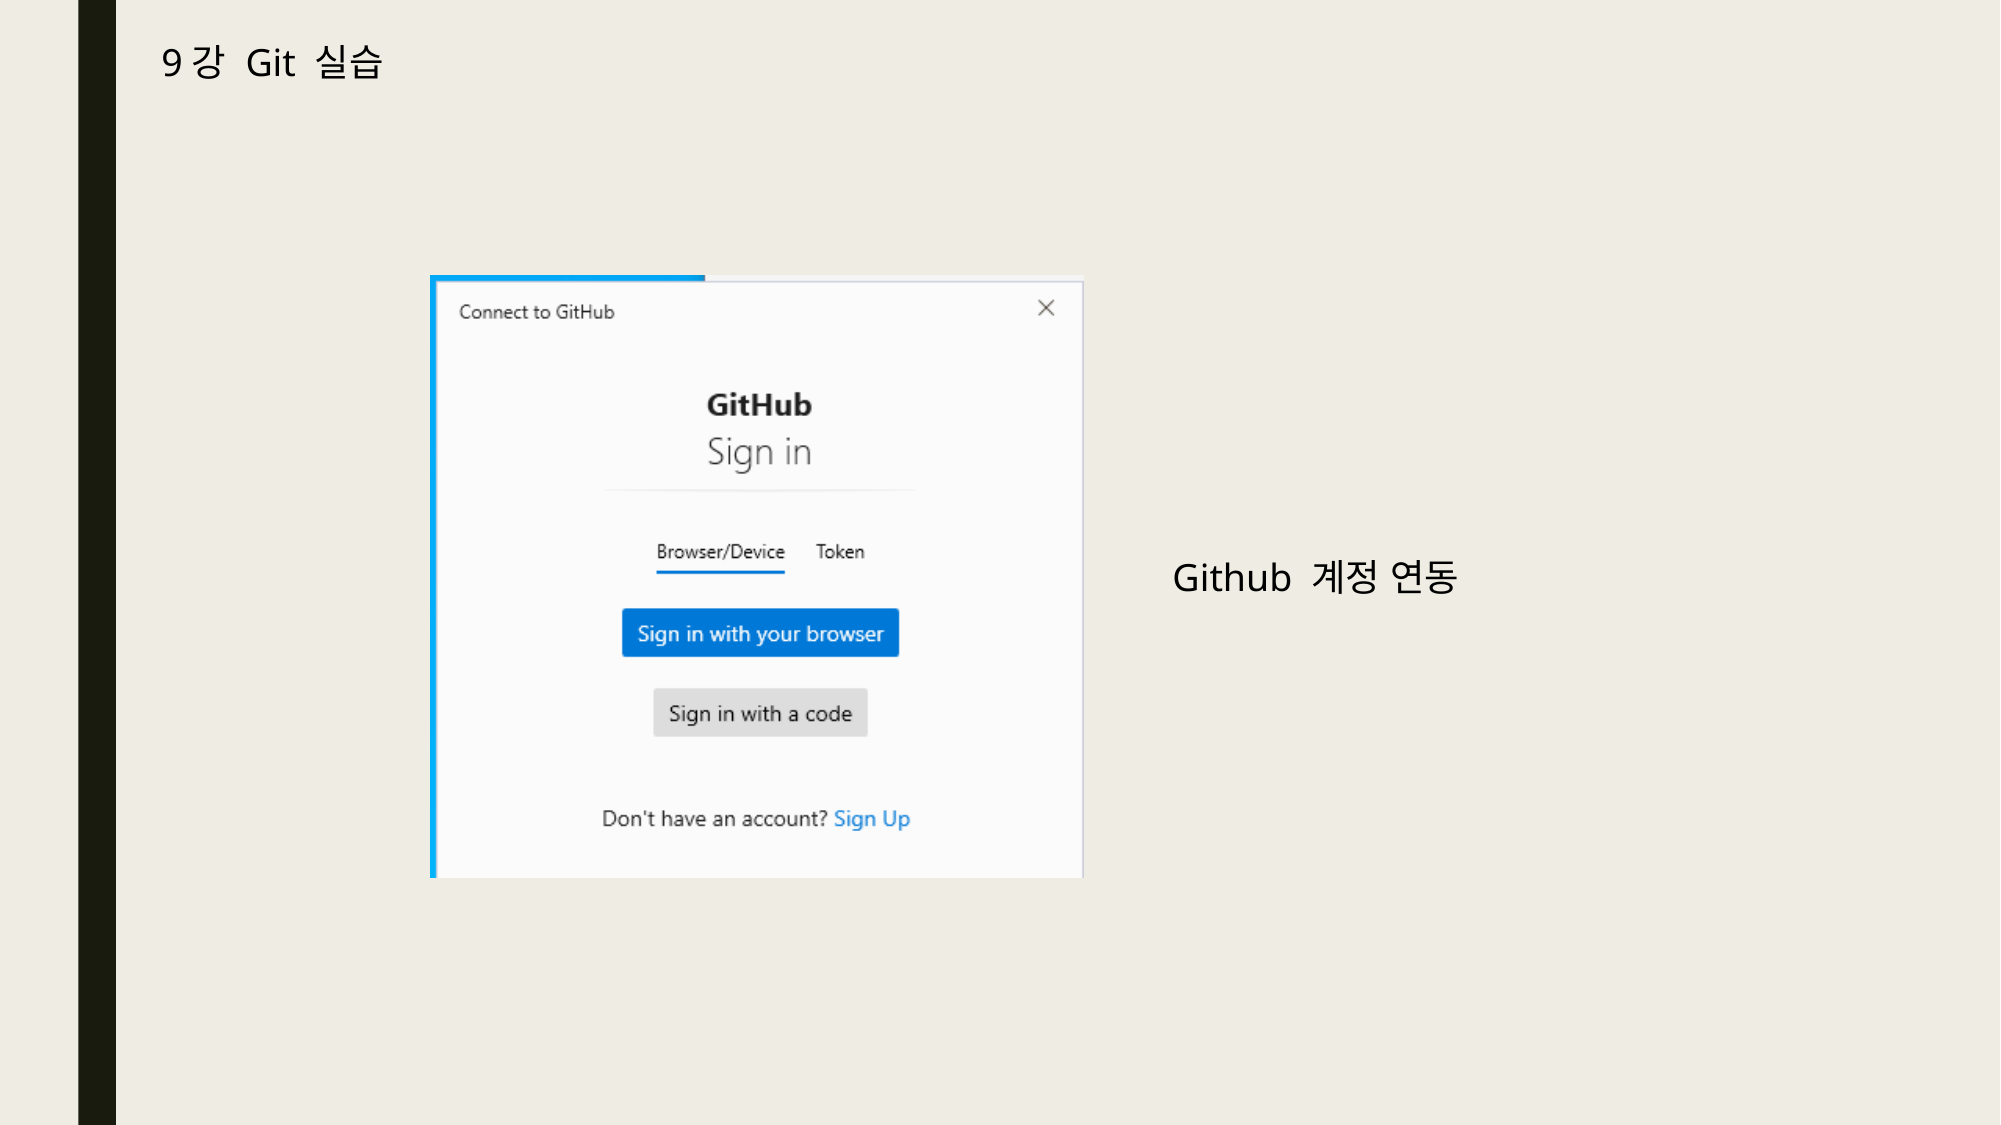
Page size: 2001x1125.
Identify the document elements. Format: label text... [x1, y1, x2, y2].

picture [436, 275, 1084, 878]
text_box Github 계정 연동 [1157, 546, 1744, 606]
text_box 9강 Git 실습 [146, 32, 1559, 92]
